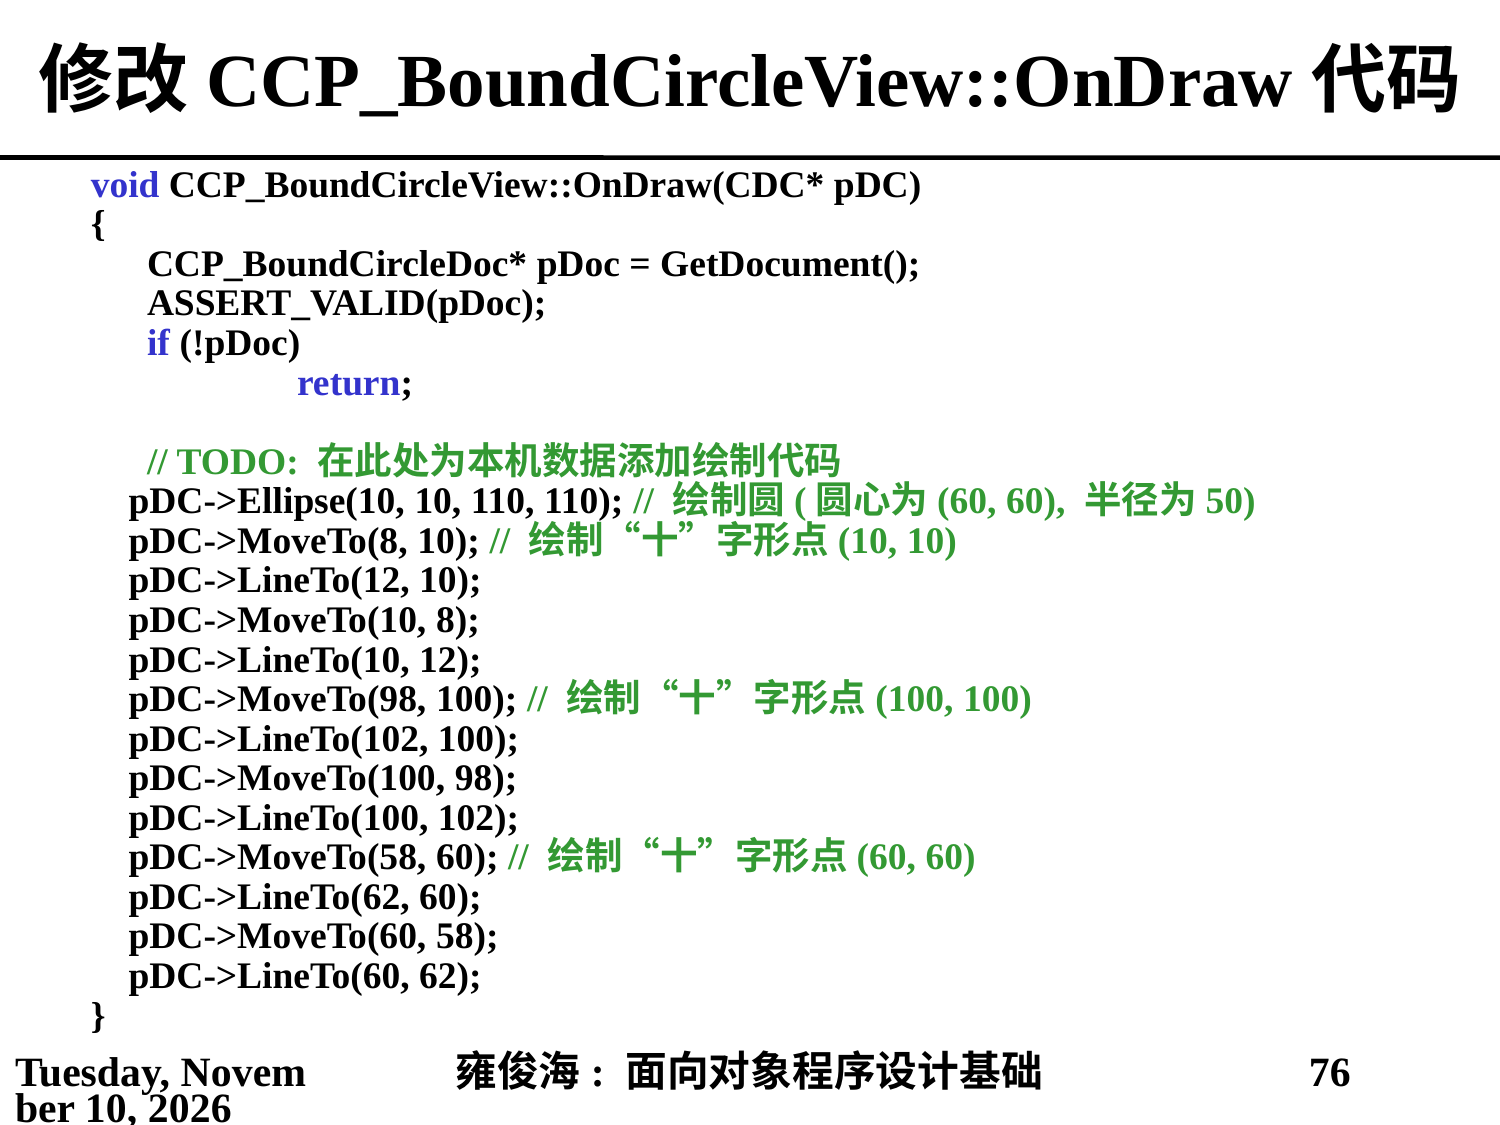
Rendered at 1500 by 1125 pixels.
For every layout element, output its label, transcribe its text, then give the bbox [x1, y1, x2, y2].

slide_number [0, 1042, 337, 1103]
footer 雍俊海: 面向对象程序设计基础 [337, 1043, 1161, 1103]
list void CCP_BoundCircleView::OnDraw(CDC* pDC) { CCP_BoundCircleDoc* pDoc = GetDocument(); ASSERT_VALID(pDoc); if (!pDoc) return; // TODO: 在此处为本机数据添加绘制代码 pDC->Ellipse(10, 10, 110, 110); // 绘制圆(圆心为(60, 60), 半径为50) pDC->MoveTo(8, 10); // 绘制“十”字形点(10, 10) pDC->LineTo(12, 10); pDC->MoveTo(10, 8); pDC->LineTo(10, 12); pDC->MoveTo(98, 100); // 绘制“十”字形点(100, 100) pDC->LineTo(102, 100); pDC->MoveTo(100, 98); pDC->LineTo(100, 102); pDC->MoveTo(58, 60); // 绘制“十”字形点(60, 60) pDC->LineTo(62, 60); pDC->MoveTo(60, 58); pDC->LineTo(60, 62); } [75, 157, 1425, 1043]
slide_number 76 [1161, 1042, 1499, 1103]
title 修改CCP_BoundCircleView::OnDraw代码 [0, 0, 1500, 154]
